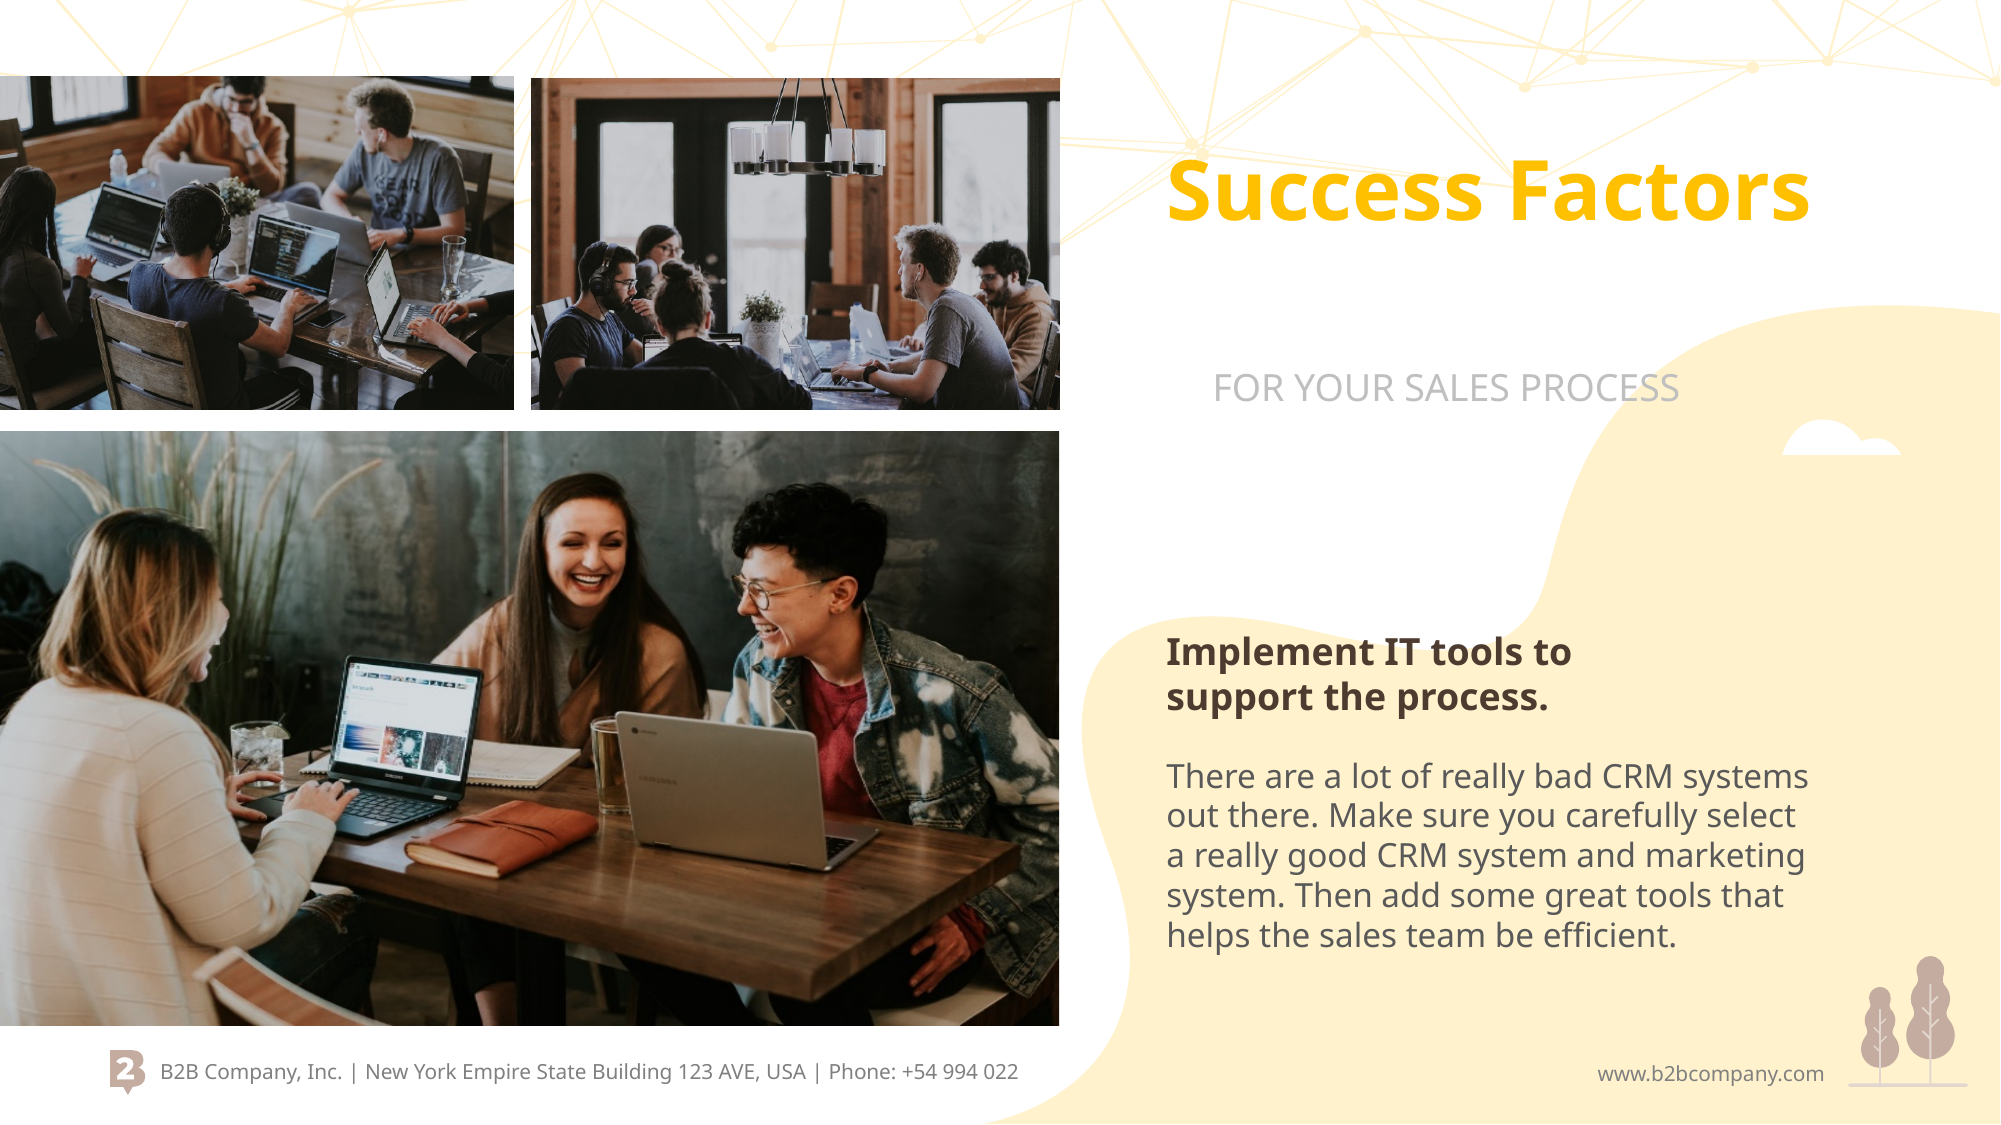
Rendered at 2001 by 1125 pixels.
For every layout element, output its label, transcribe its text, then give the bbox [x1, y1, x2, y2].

footer B2B Company, Inc. | New York Empire State Building 123 AVE, USA | Phone: +54 994 022 [145, 1042, 1130, 1103]
text_box Implement IT tools to support the process. [1151, 620, 1715, 726]
title Success Factors [1151, 129, 1868, 347]
text_box FOR YOUR SALES PROCESS [1197, 334, 1696, 417]
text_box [0, 76, 1060, 1026]
text_box There are a lot of really bad CRM systems out there. Make sure you carefully select a really good CRM system and marketing system. Then add some great tools that helps the sales team be efficient. [1151, 747, 1829, 962]
